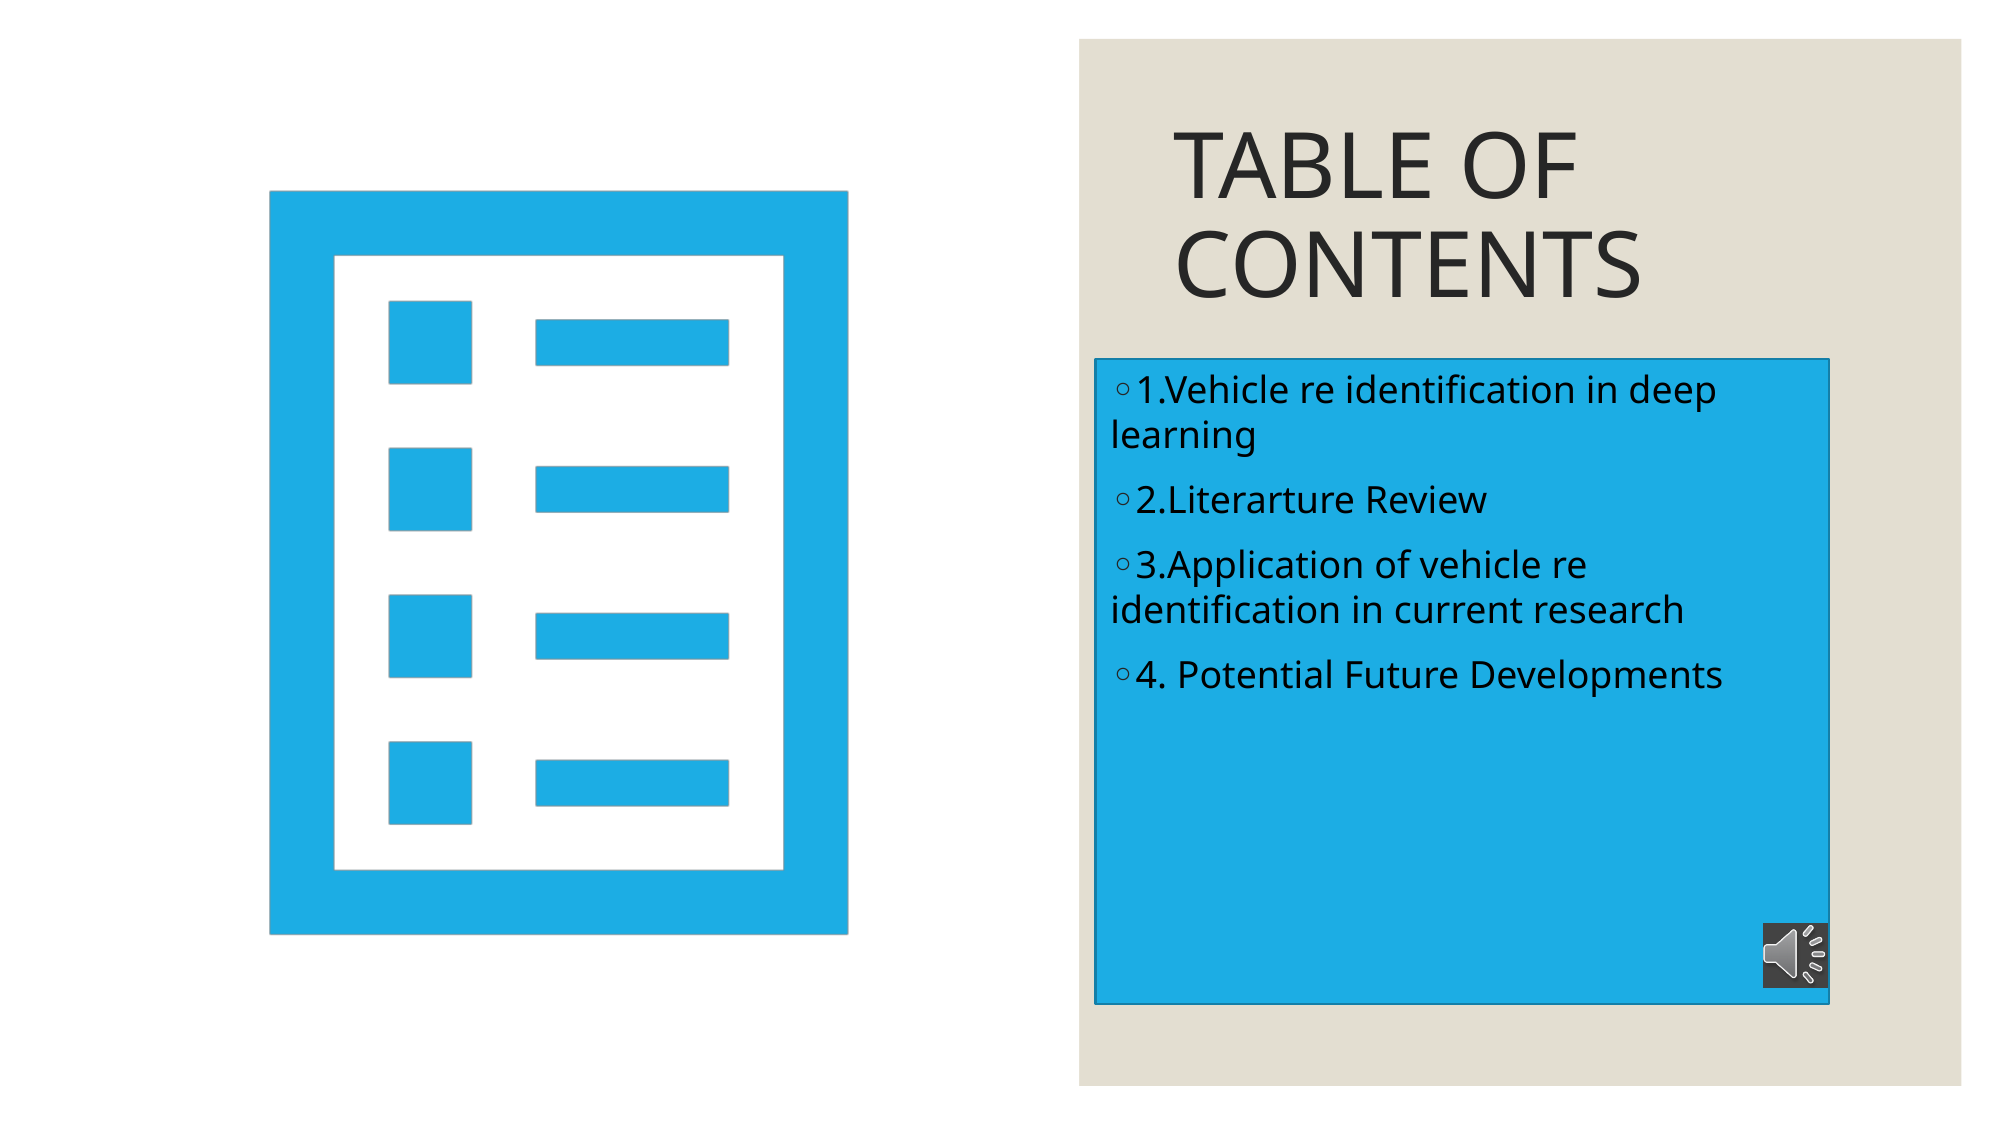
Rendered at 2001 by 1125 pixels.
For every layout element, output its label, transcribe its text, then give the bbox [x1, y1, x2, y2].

text_box 1.Vehicle re identification in deep learning 2.Literarture Review 3.Application of vehicle re identification in current research 4. Potential Future Developments [1094, 358, 1830, 1005]
text_box [0, 0, 1080, 1125]
title TABLE OF CONTENTS [1158, 105, 1893, 331]
picture [119, 123, 1000, 1004]
picture [1762, 922, 1830, 990]
